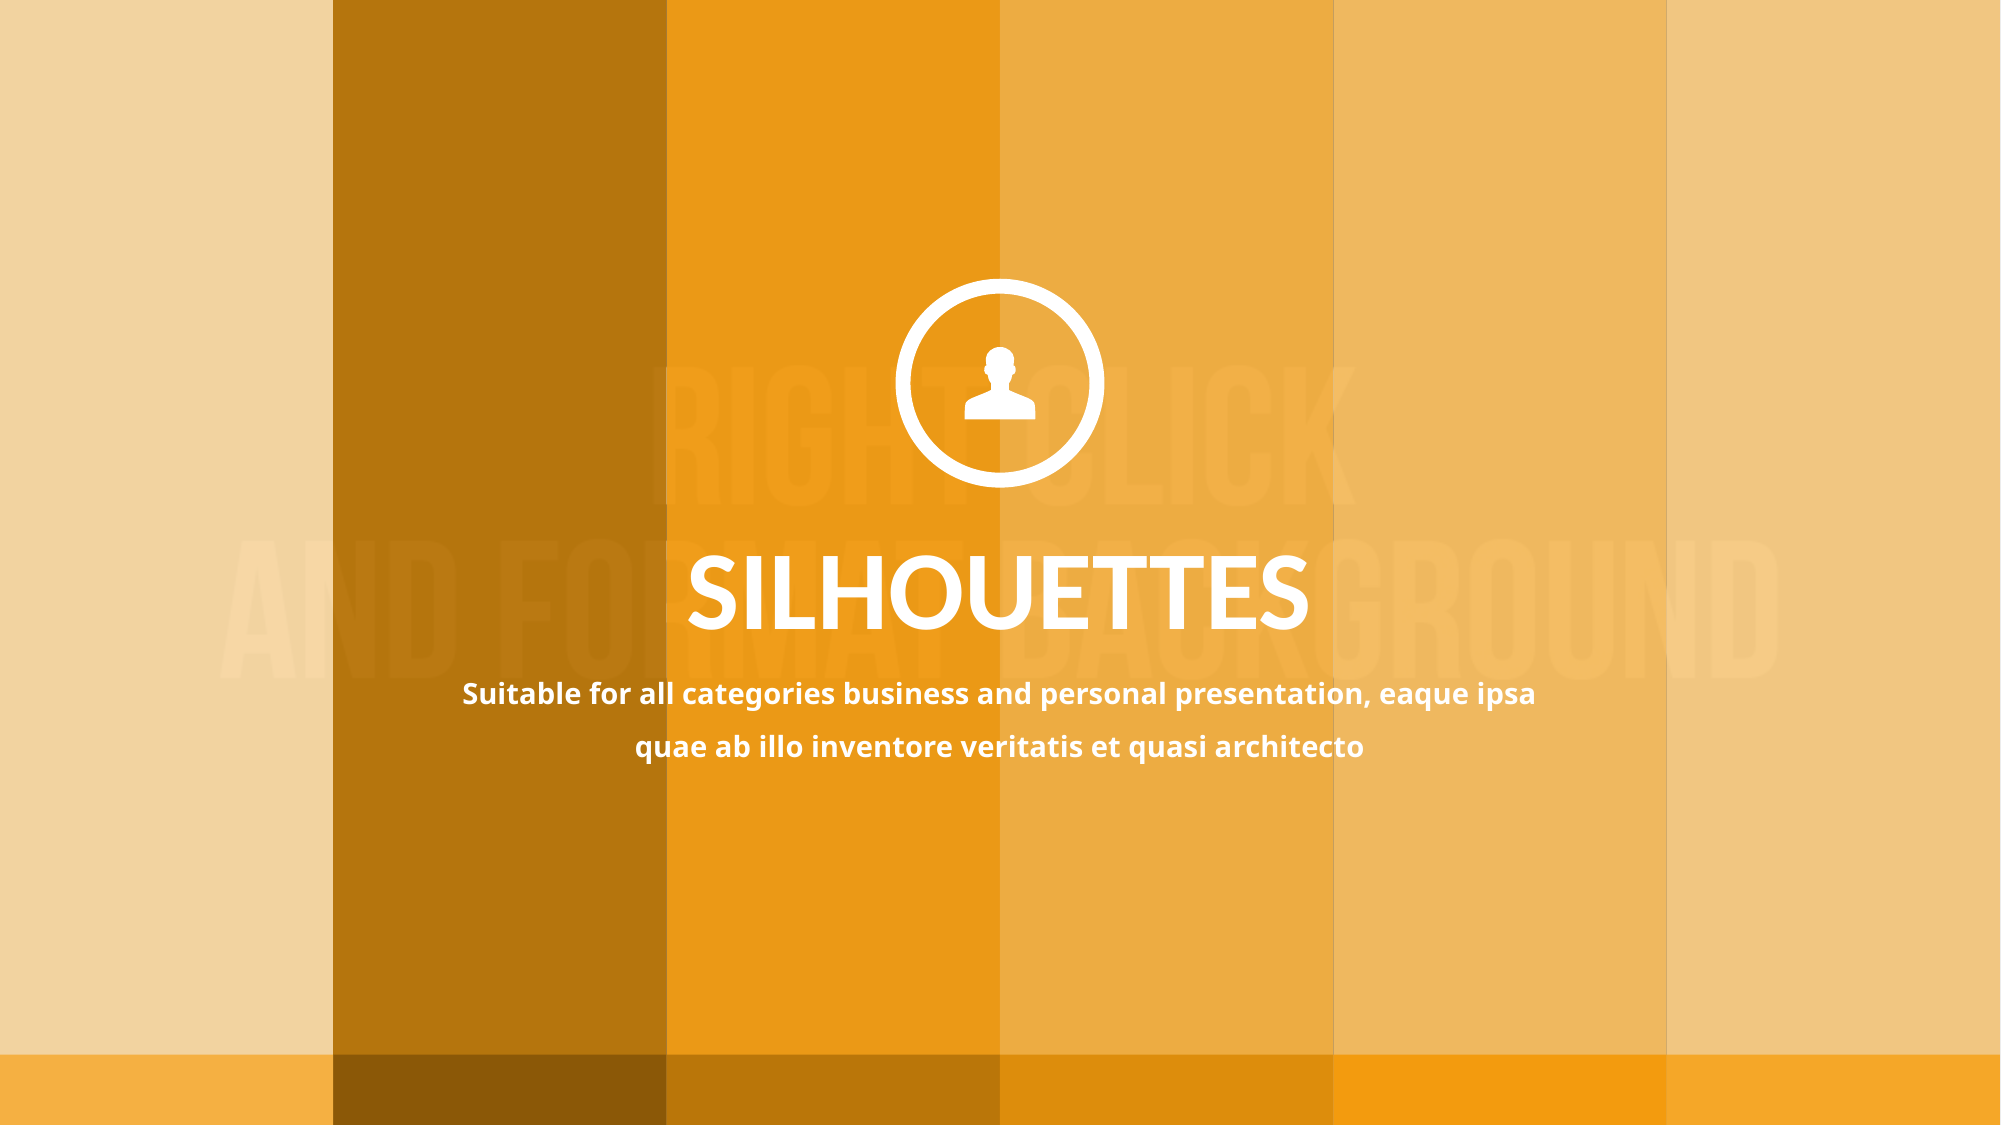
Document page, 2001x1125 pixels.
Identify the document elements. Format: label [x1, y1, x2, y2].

text_box [0, 0, 2000, 1125]
